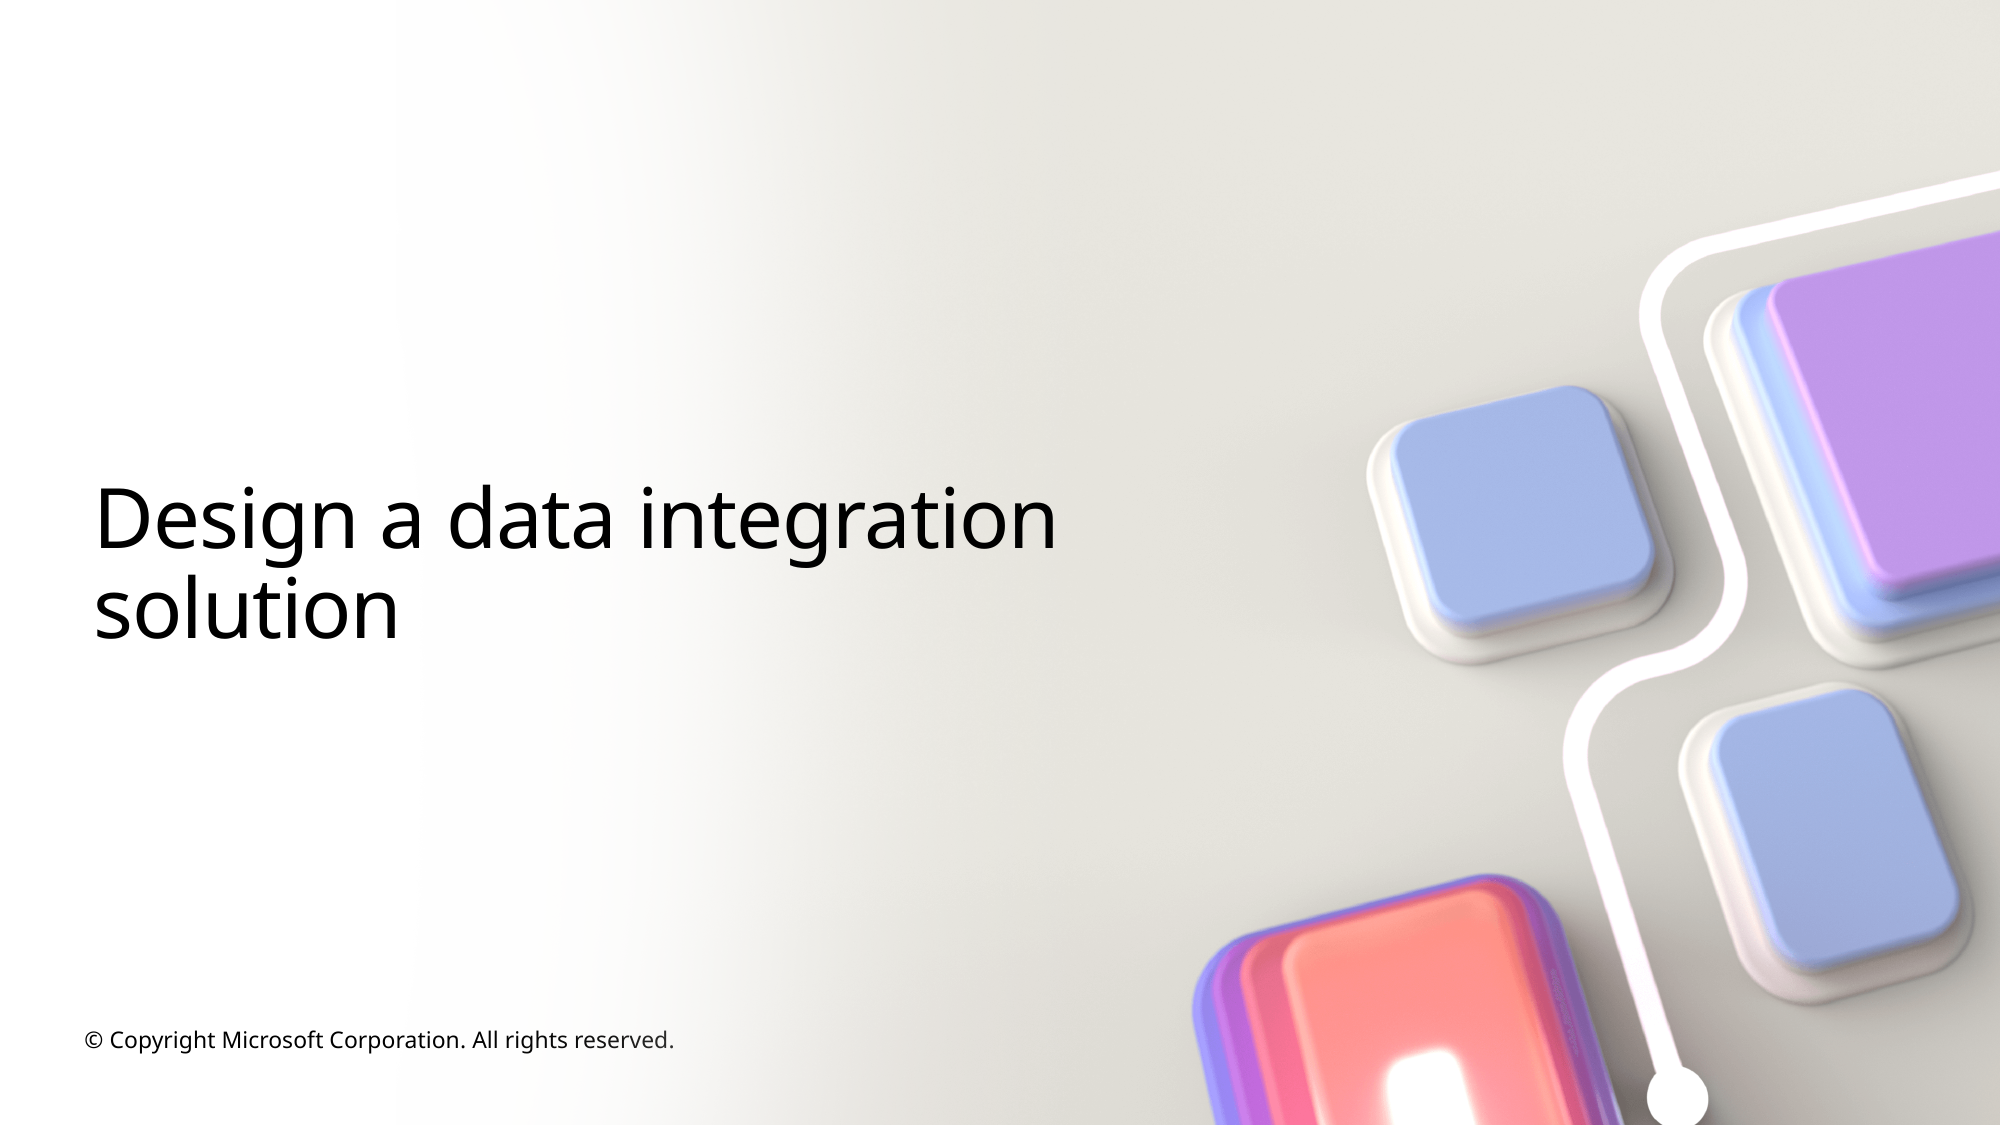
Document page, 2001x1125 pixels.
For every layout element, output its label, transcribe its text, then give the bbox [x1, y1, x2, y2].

picture [396, 0, 2000, 1125]
title Design a data integration solution [93, 555, 1135, 657]
